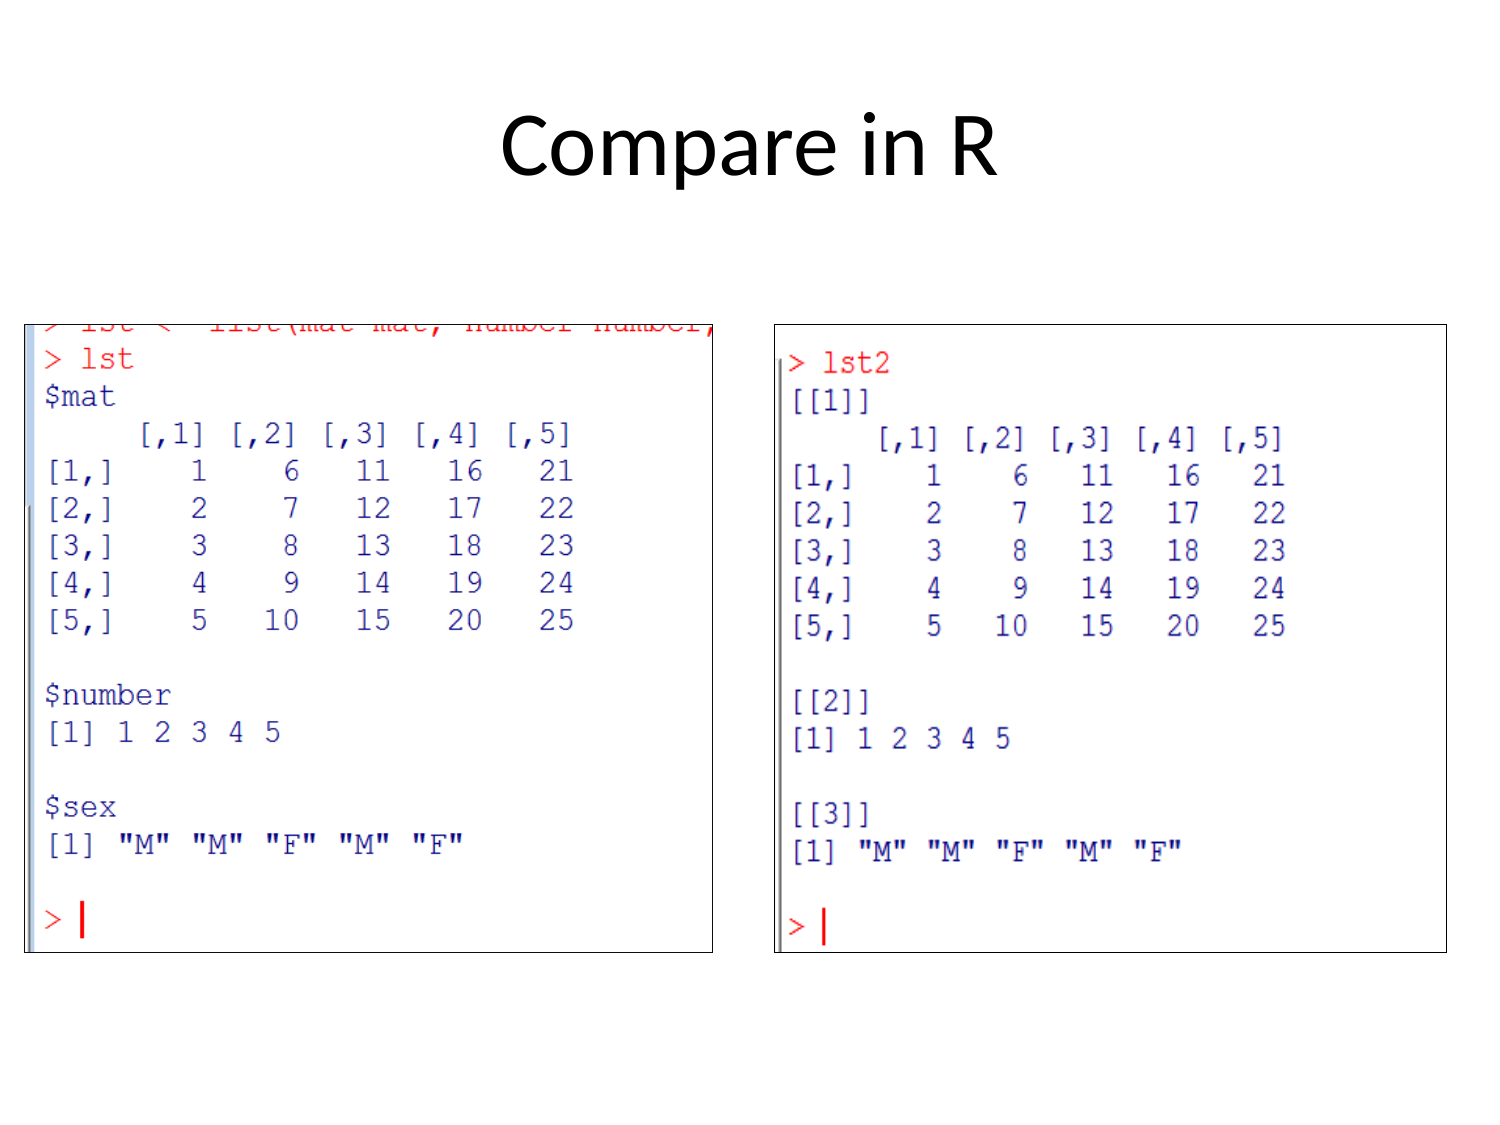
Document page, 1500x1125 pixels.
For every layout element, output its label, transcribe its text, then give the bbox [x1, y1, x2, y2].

picture [24, 324, 713, 953]
picture [774, 324, 1448, 953]
text_box Compare in R [74, 45, 1425, 233]
